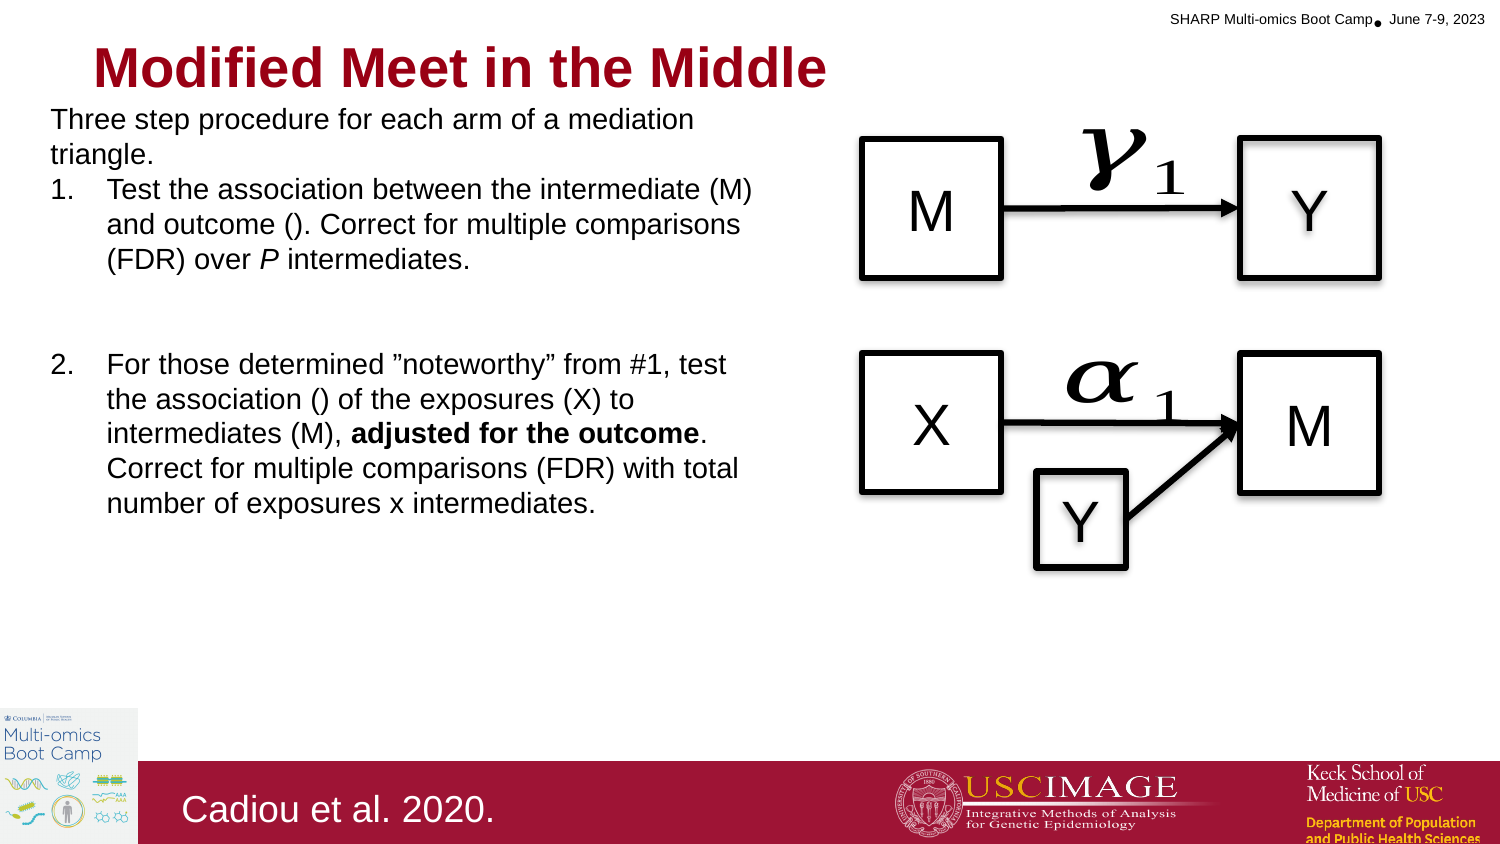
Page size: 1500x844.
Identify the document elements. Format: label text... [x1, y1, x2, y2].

text_box Modified Meet in the Middle [78, 23, 1392, 130]
text_box Y [1036, 471, 1126, 568]
picture [0, 708, 138, 844]
text_box Y [1239, 137, 1380, 278]
text_box Cadiou et al. 2020. [166, 777, 511, 838]
text_box M [1239, 353, 1380, 494]
text_box X [861, 352, 1002, 493]
text_box M [861, 138, 1002, 279]
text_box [1125, 422, 1241, 520]
picture [883, 759, 1285, 844]
